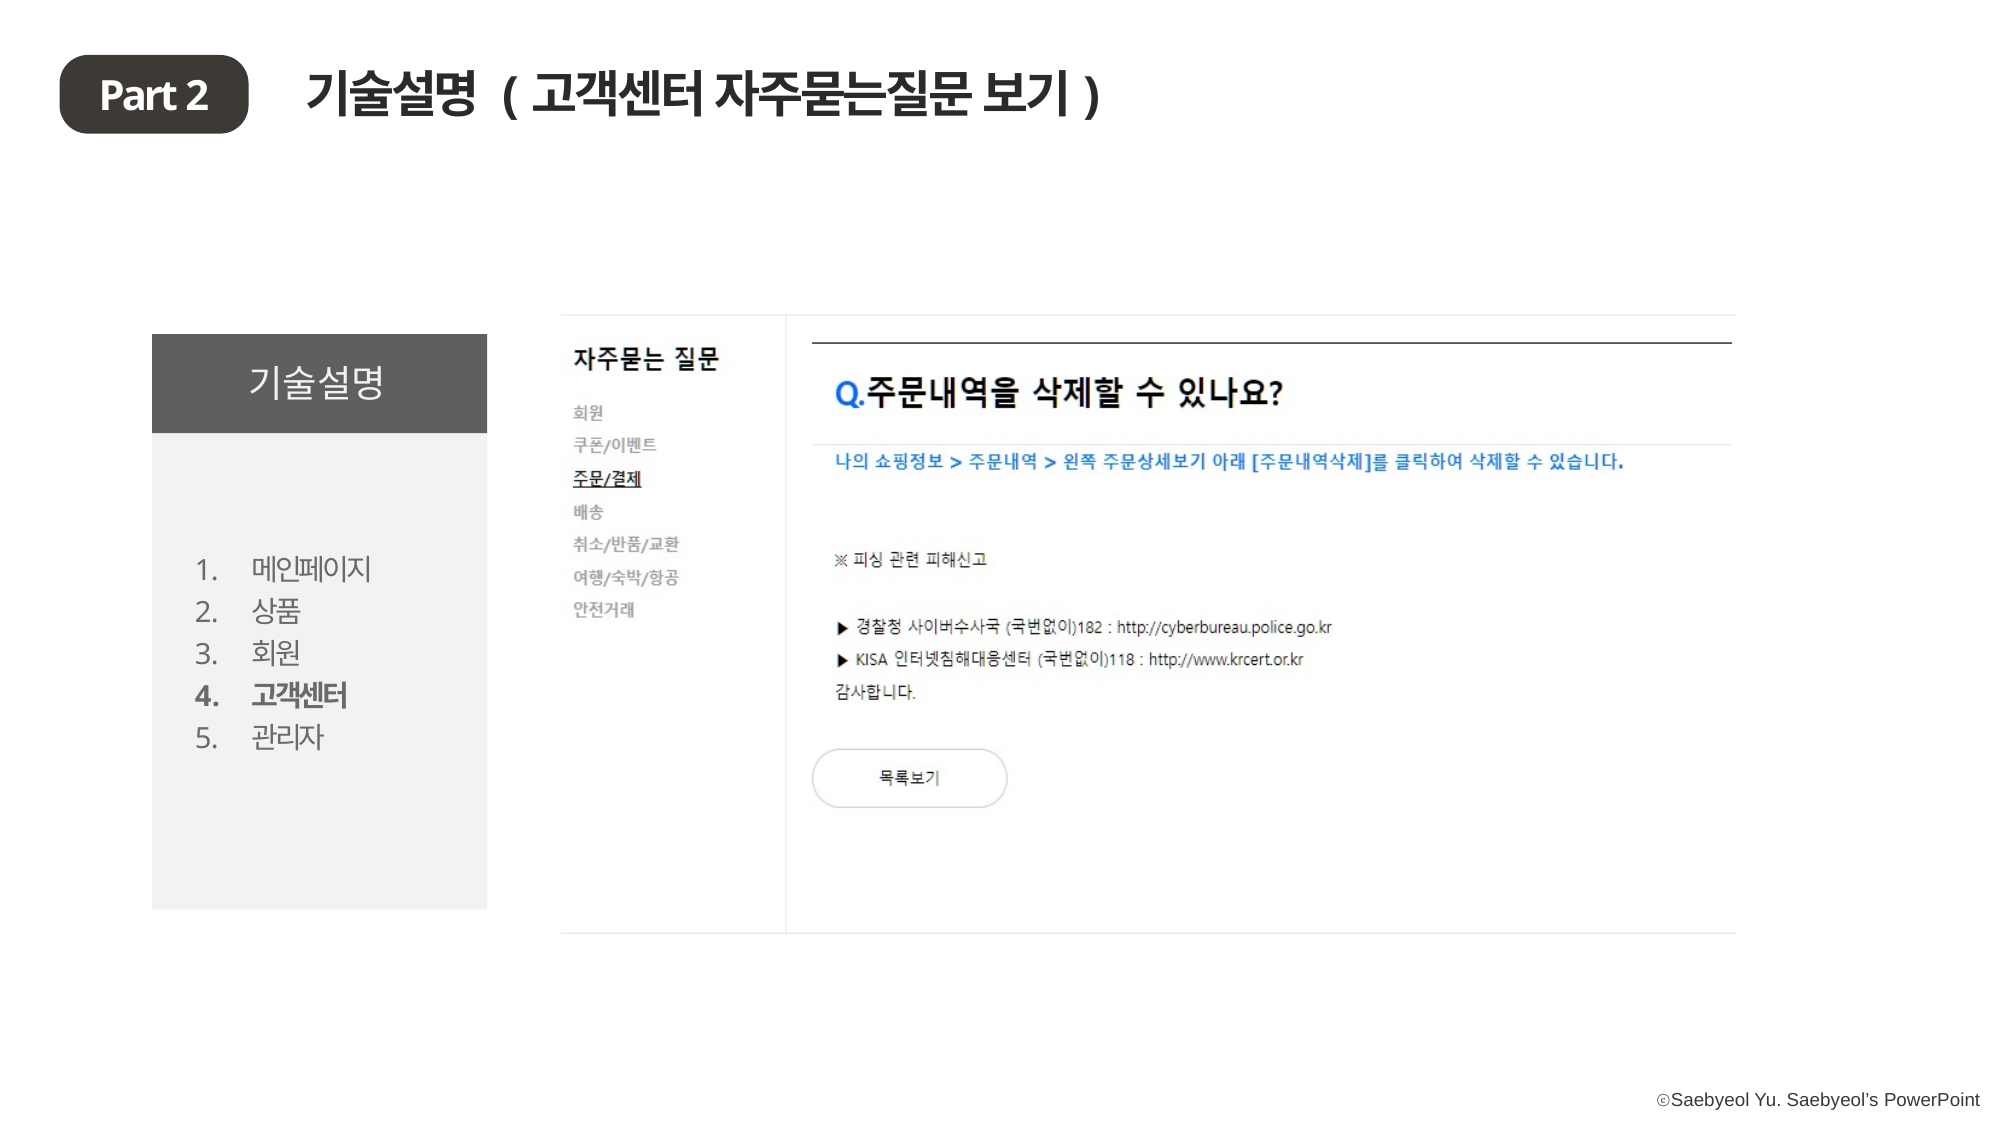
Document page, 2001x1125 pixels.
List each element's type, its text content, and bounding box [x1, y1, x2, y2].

text_box [151, 333, 488, 434]
text_box 기술설명 (고객센터 자주묻는질문 보기) [290, 54, 1116, 130]
text_box 기술설명 [233, 352, 401, 413]
picture [561, 313, 1737, 934]
text_box [151, 434, 488, 911]
text_box Part 2 [84, 61, 225, 127]
text_box 메인페이지 상품 회원 고객센터 관리자 [180, 536, 457, 804]
text_box [58, 53, 250, 135]
